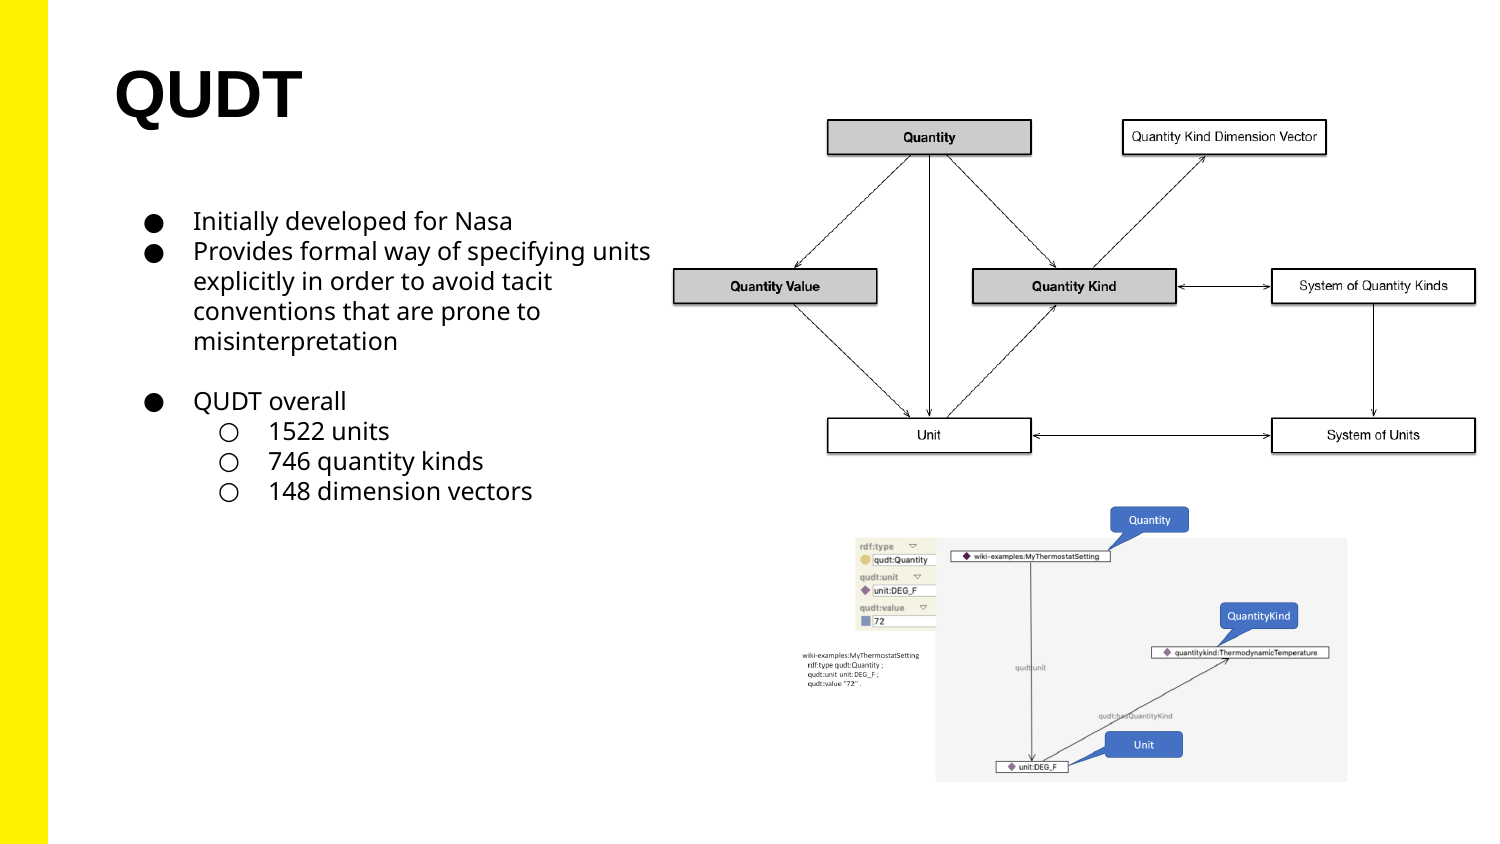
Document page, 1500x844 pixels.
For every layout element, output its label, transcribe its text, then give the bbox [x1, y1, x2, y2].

text_box QUDT [103, 44, 1397, 154]
text_box Initially developed for Nasa Provides formal way of specifying units explicitly in order to avoid tacit conventions that are prone to misinterpretation QUDT overall 1522 units 746 quantity kinds 148 dimension vectors [103, 190, 679, 520]
picture [793, 505, 1355, 783]
picture [670, 118, 1478, 458]
